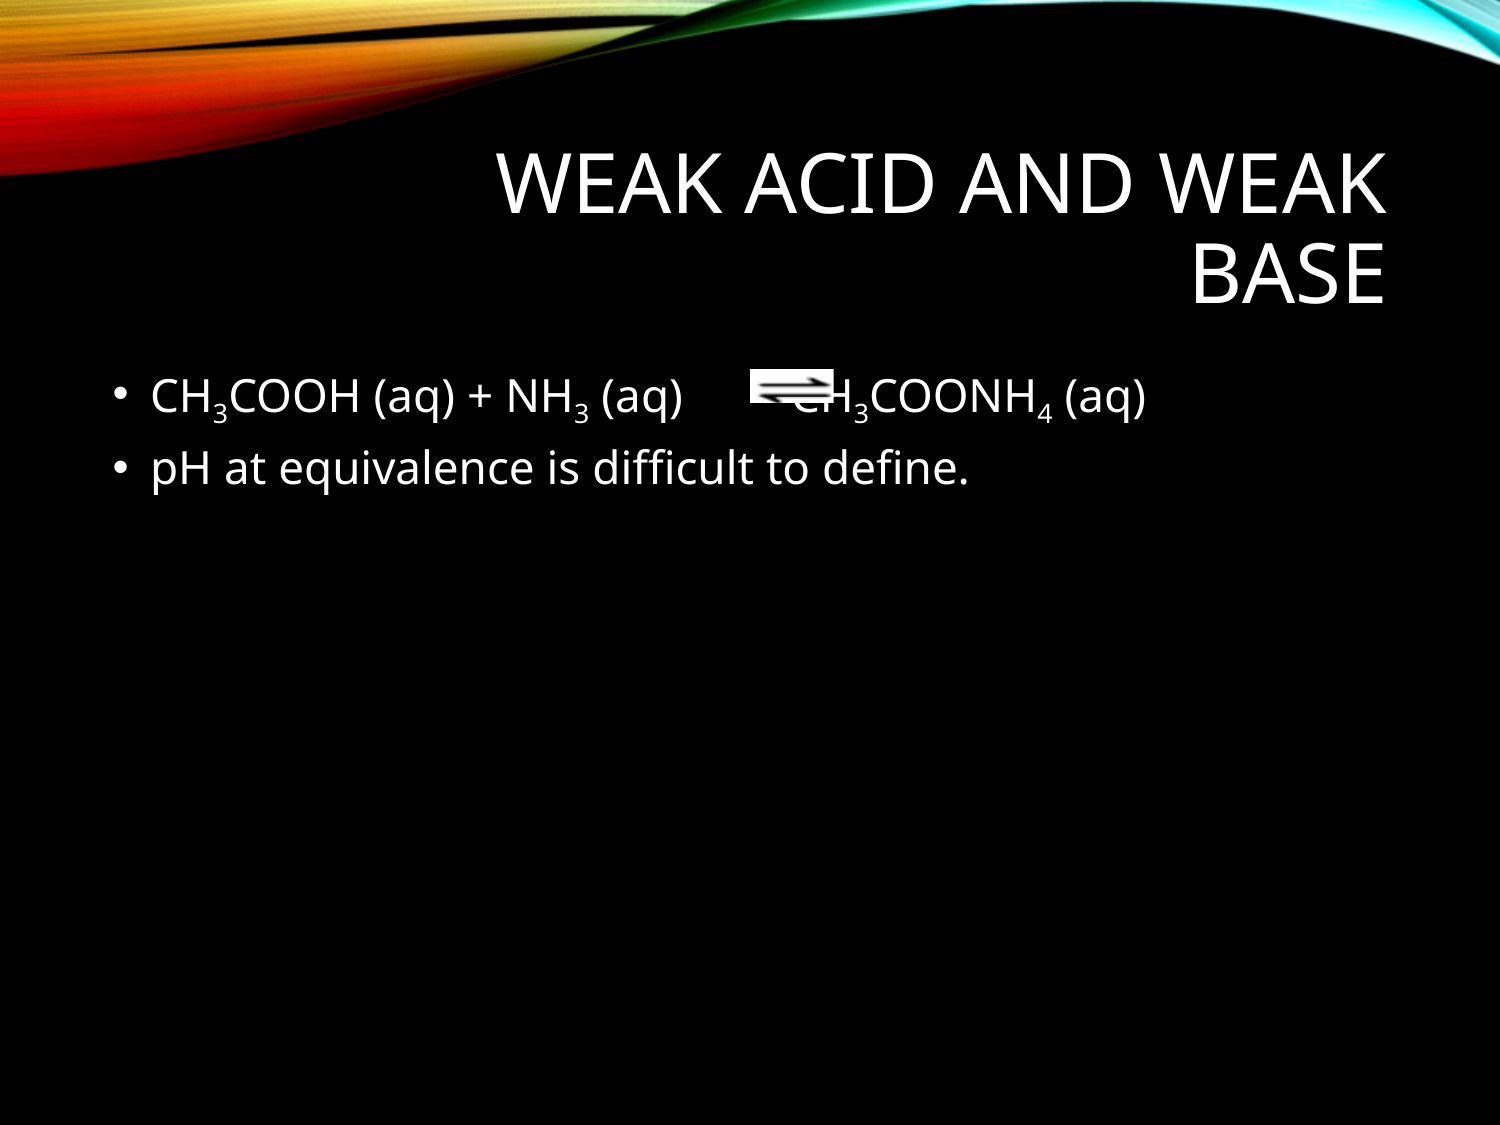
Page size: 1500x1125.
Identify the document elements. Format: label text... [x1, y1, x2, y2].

picture [0, 0, 1500, 178]
title Weak acid and weak base [356, 125, 1403, 338]
list CH3COOH (aq) + NH3 (aq) CH3COONH4 (aq) pH at equivalence is difficult to define. [97, 360, 1403, 1028]
picture [749, 369, 834, 404]
